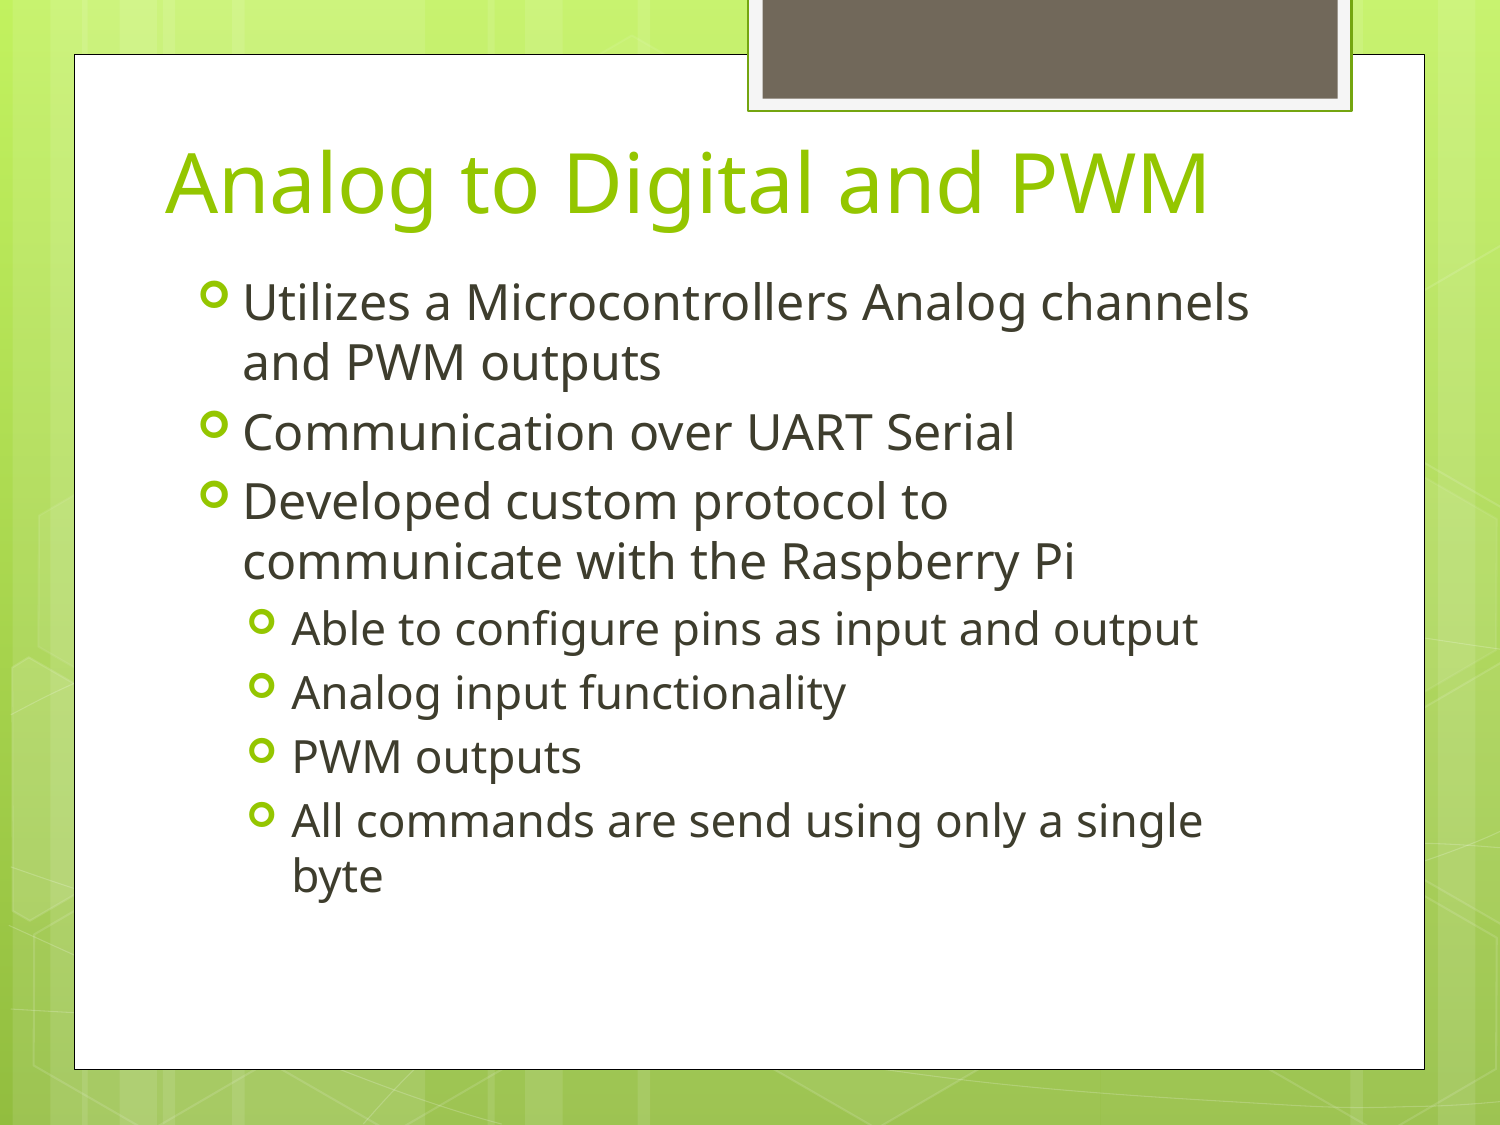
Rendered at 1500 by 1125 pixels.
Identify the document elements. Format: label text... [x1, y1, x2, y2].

title Analog to Digital and PWM [150, 50, 1303, 238]
list Utilizes a Microcontrollers Analog channels and PWM outputs Communication over UART Serial Developed custom protocol to communicate with the Raspberry Pi Able to configure pins as input and output Analog input functionality PWM outputs All commands are send using only a single byte [171, 262, 1283, 957]
